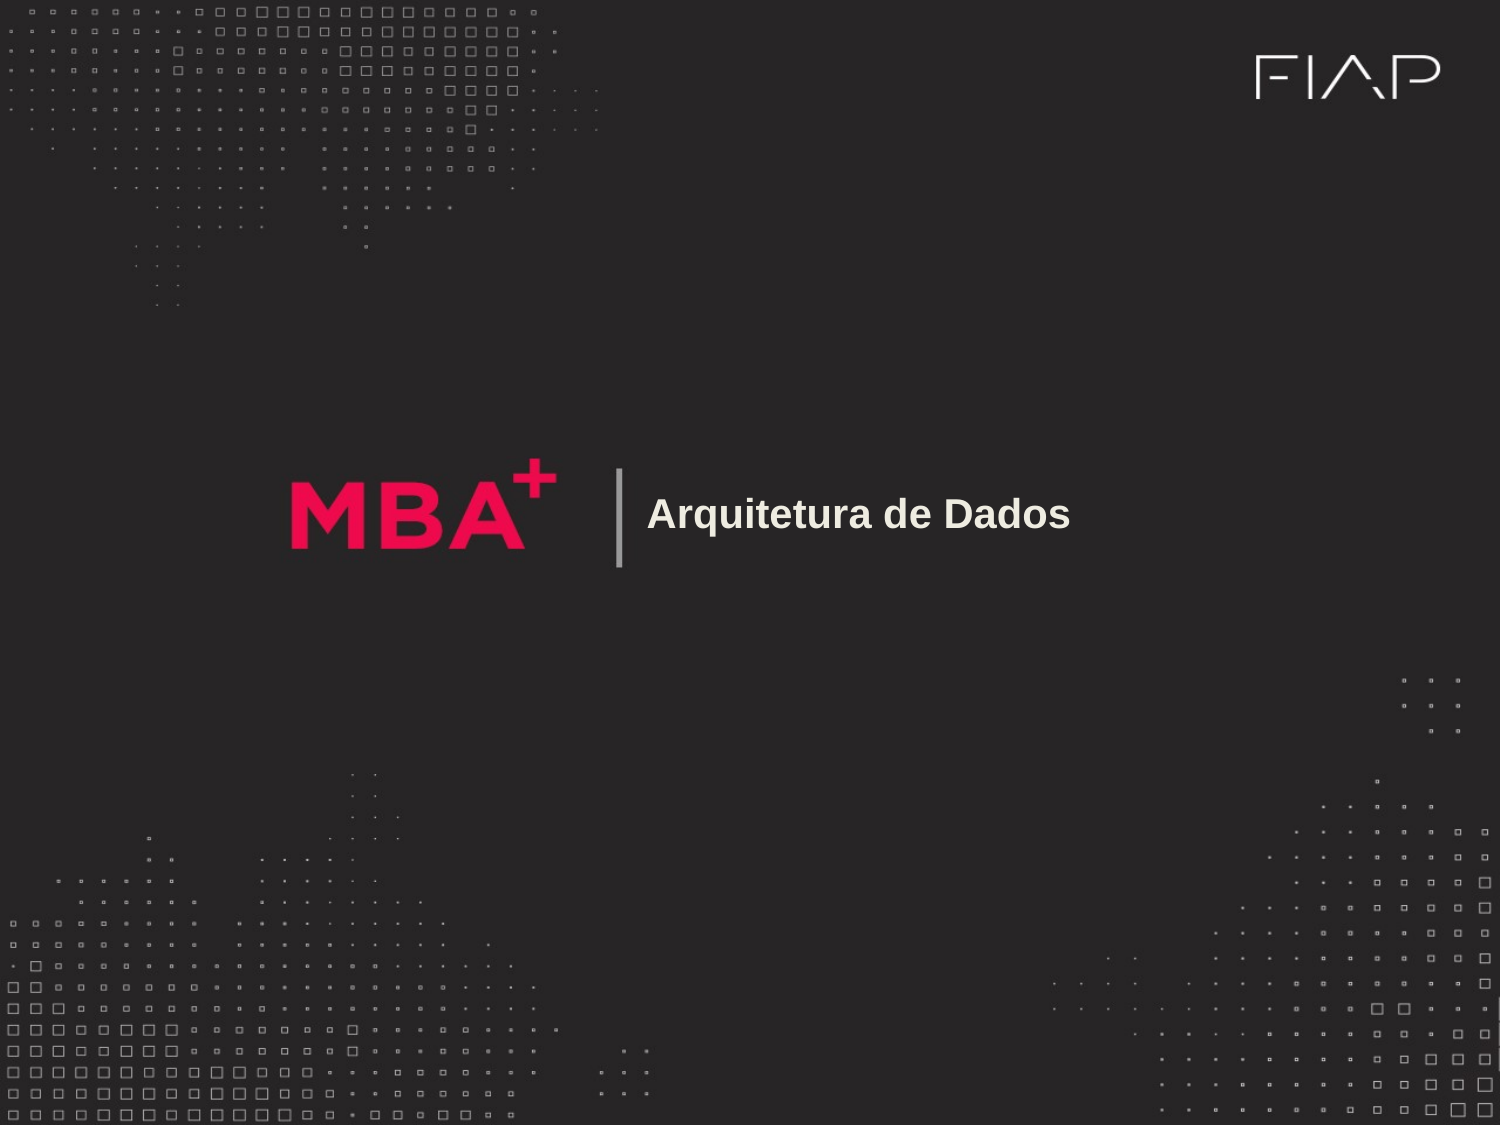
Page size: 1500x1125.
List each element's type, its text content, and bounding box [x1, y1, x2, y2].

picture [0, 0, 1500, 1125]
text_box Arquitetura de Dados [631, 479, 1435, 646]
text_box [4, 0, 299, 219]
